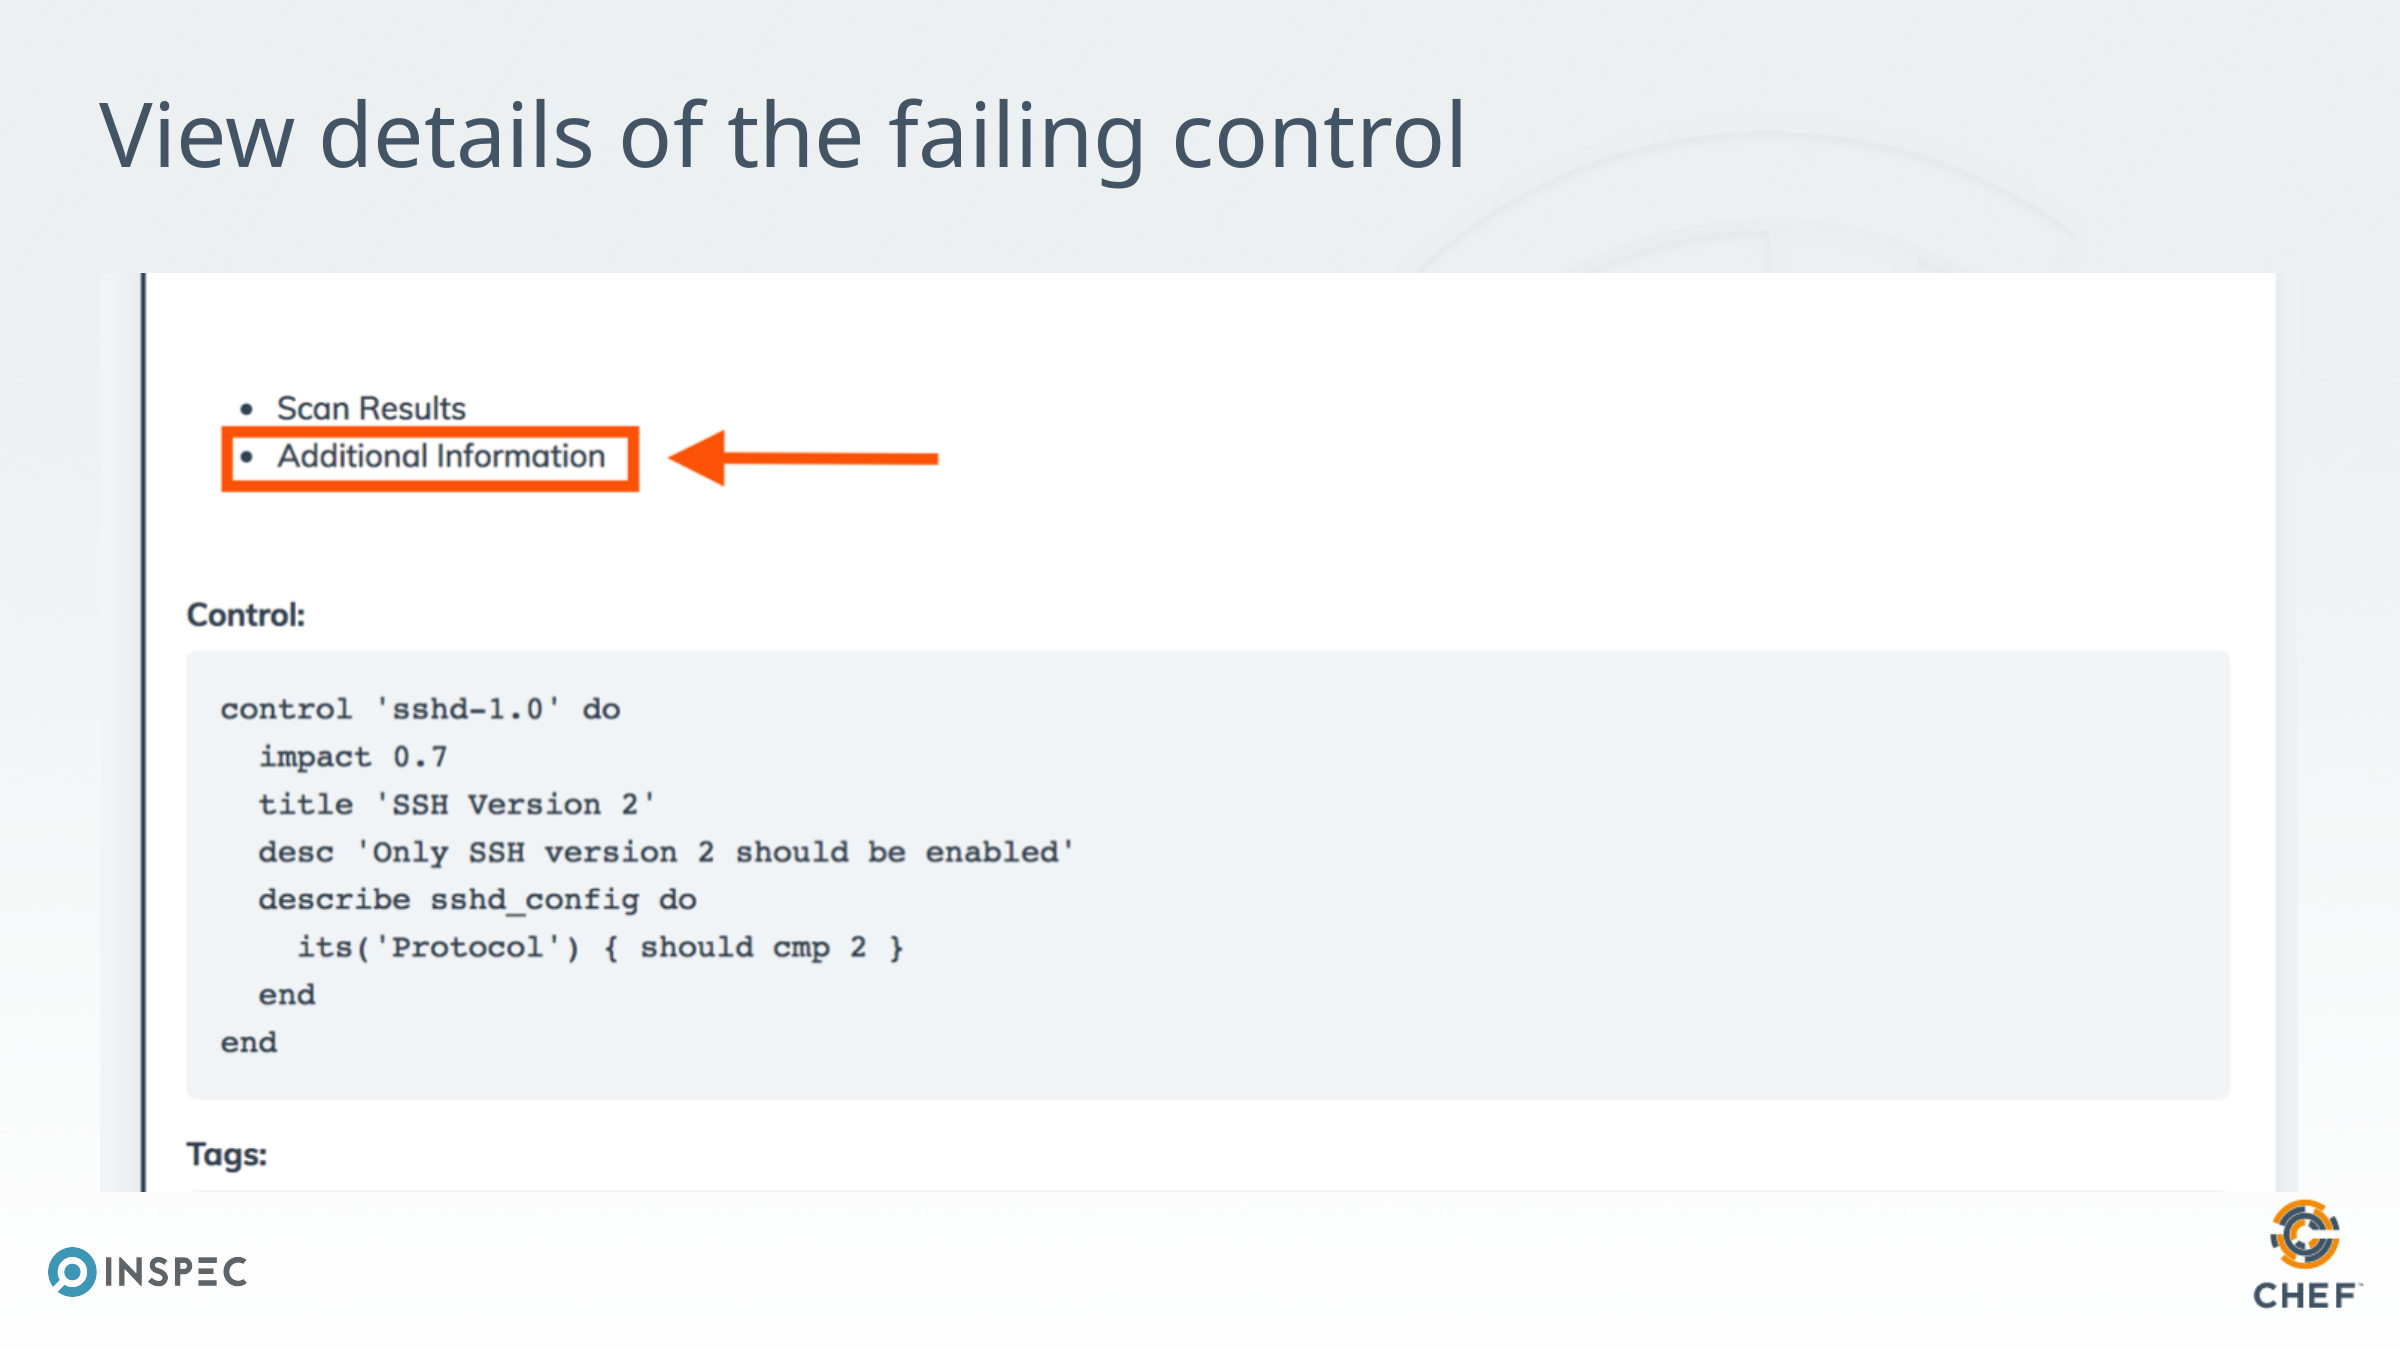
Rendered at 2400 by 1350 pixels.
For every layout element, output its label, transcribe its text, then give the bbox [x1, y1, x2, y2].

picture [0, 0, 2400, 1350]
title View details of the failing control [99, 90, 2300, 190]
